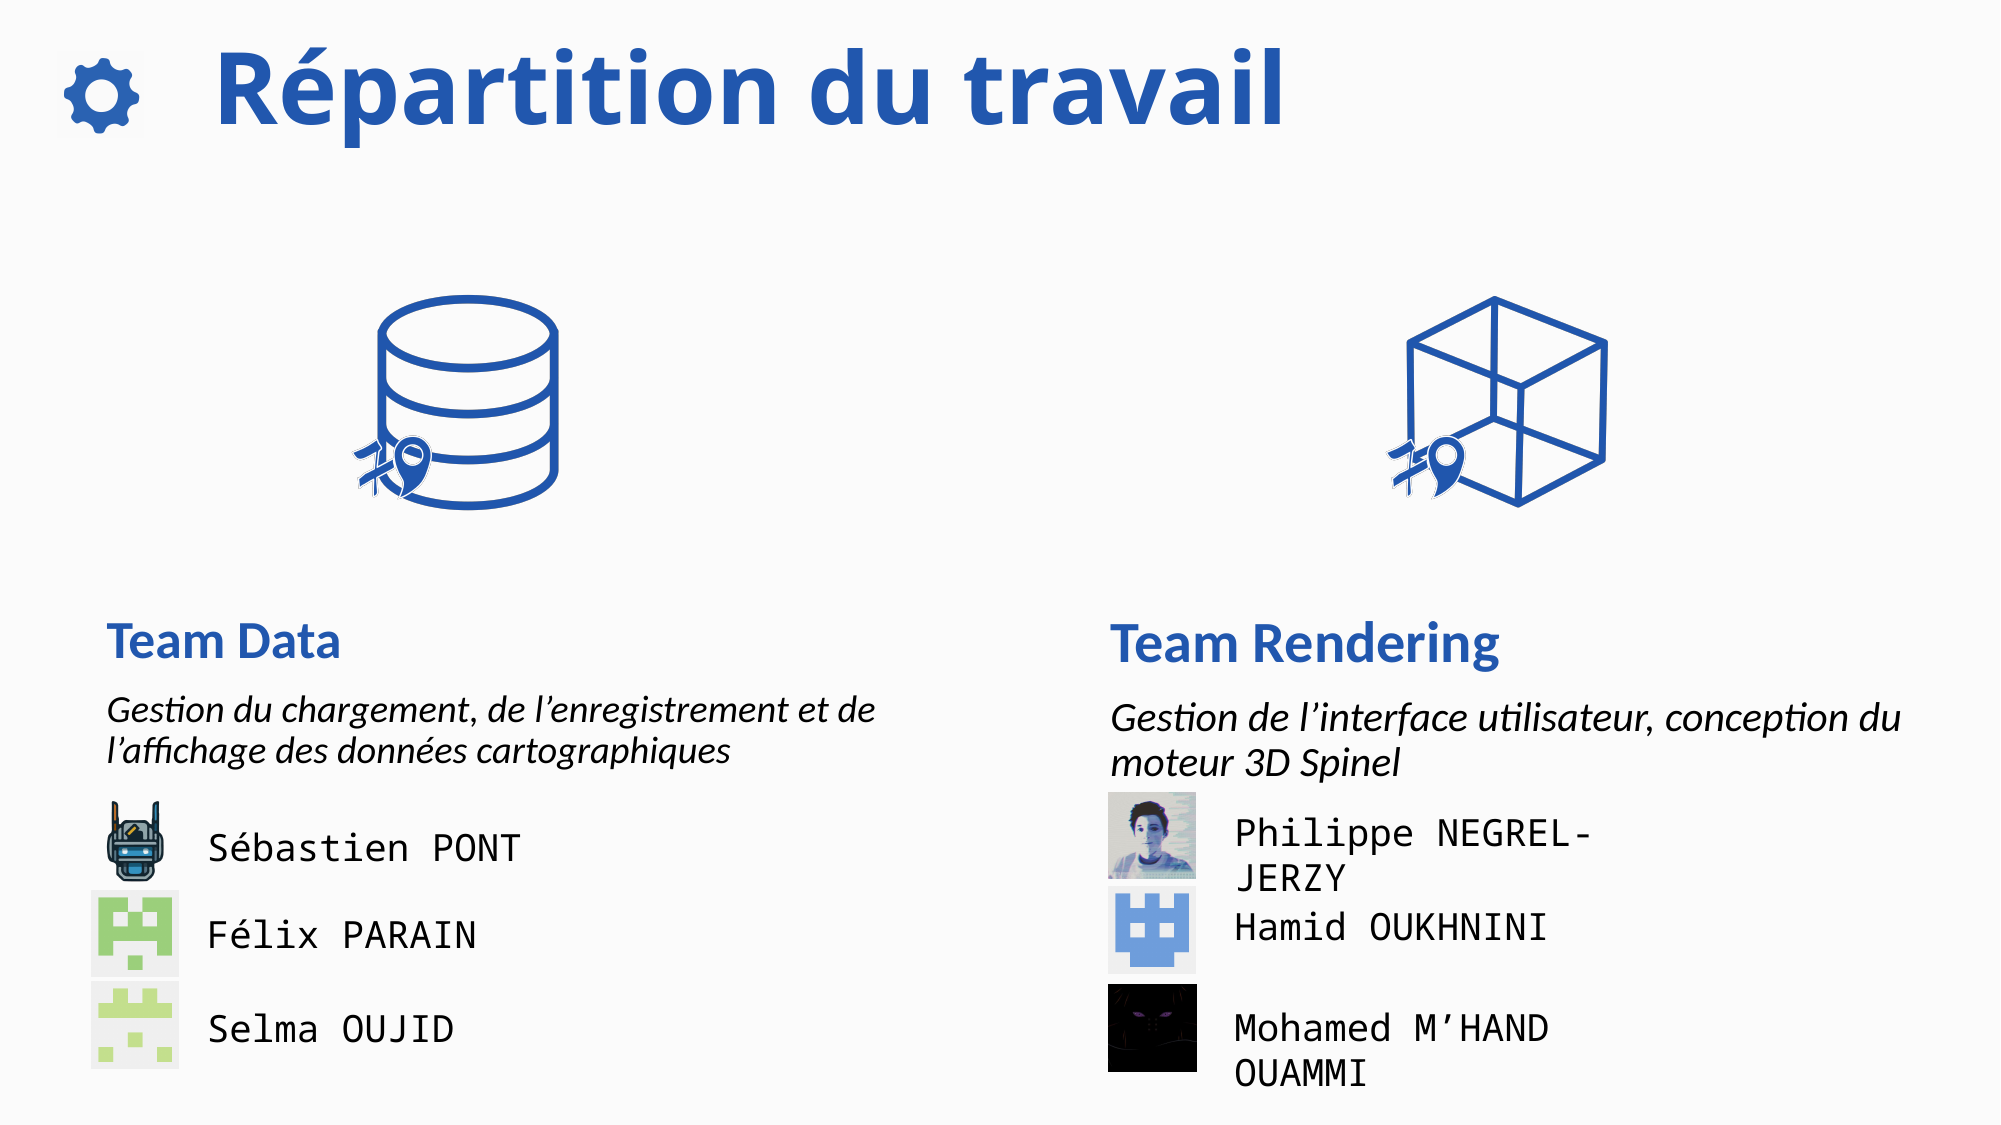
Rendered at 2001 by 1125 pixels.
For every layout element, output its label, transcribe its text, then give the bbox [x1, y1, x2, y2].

picture [1381, 283, 1622, 525]
list Team Data Gestion du chargement, de l’enregistrement et de l’affichage des données cartographiques [91, 604, 942, 782]
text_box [1108, 792, 1721, 1072]
list Team Rendering Gestion de l’interface utilisateur, conception du moteur 3D Spinel [1095, 604, 1946, 825]
text_box Répartition du travail [197, 0, 2000, 185]
picture [57, 51, 144, 138]
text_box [91, 799, 693, 1069]
picture [347, 283, 589, 525]
